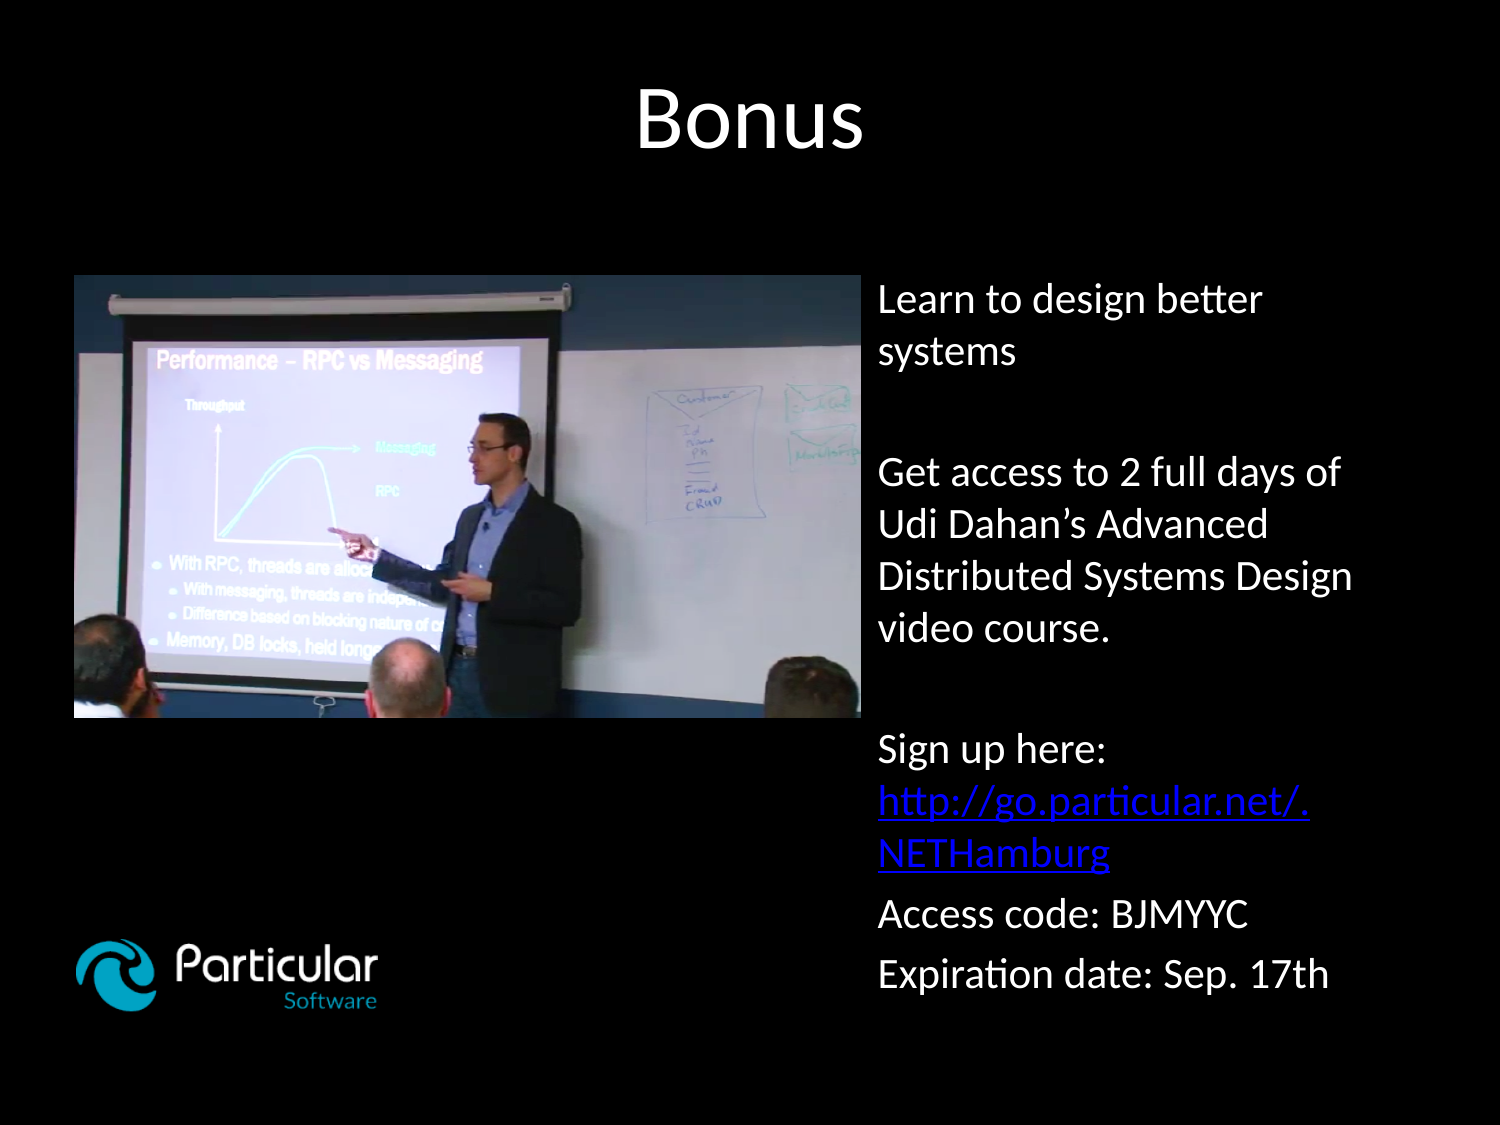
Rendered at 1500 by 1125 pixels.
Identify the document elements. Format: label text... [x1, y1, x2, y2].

picture [73, 275, 861, 718]
list Learn to design better systems Get access to 2 full days of Udi Dahan’s Advanced Distributed Systems Design video course. Sign up here: http://go.particular.net/.NETHamburg Access code: BJMYYC Expiration date: Sep. 17th [862, 262, 1425, 1005]
picture [76, 938, 379, 1014]
title Bonus [75, 45, 1425, 179]
